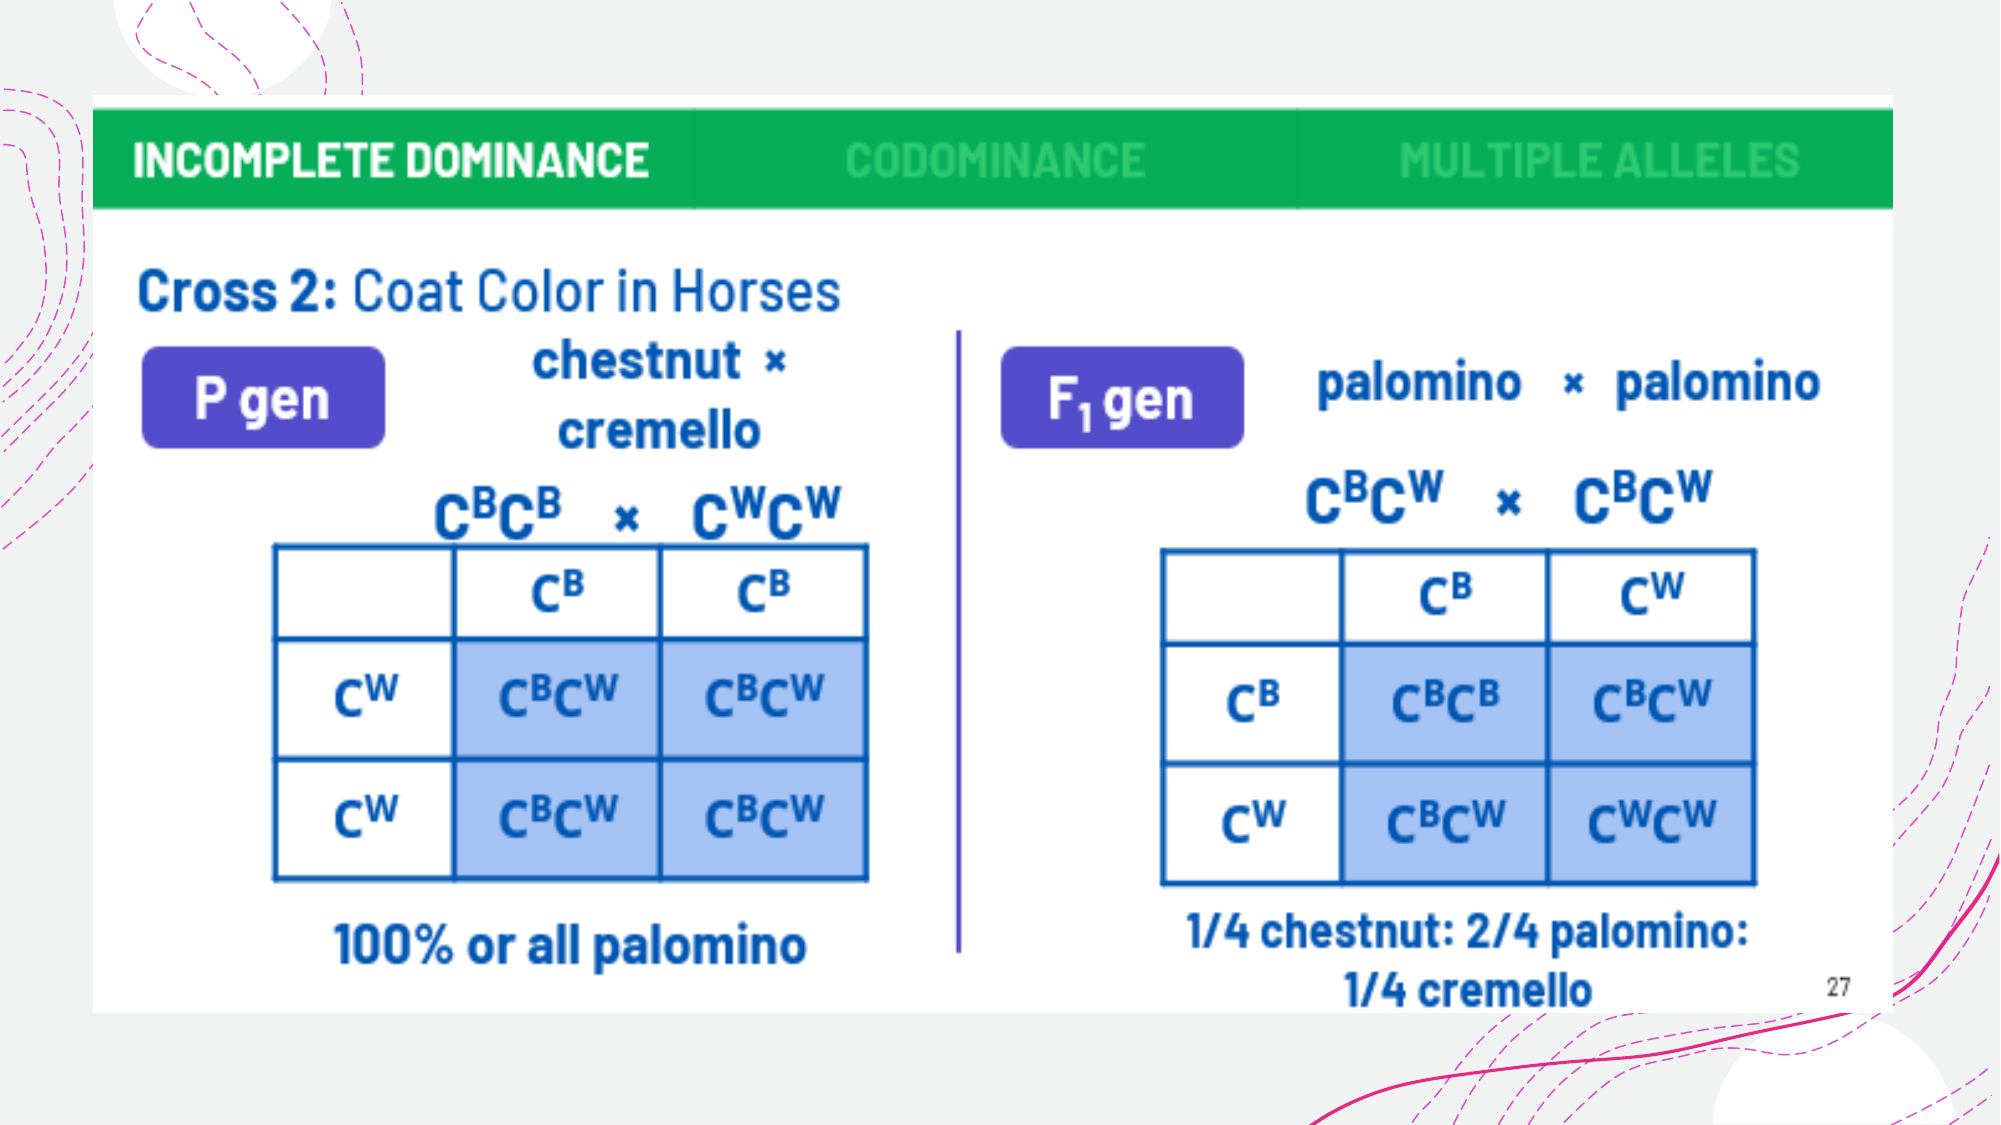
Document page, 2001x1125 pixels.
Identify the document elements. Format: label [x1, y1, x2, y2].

picture [93, 95, 1893, 1013]
